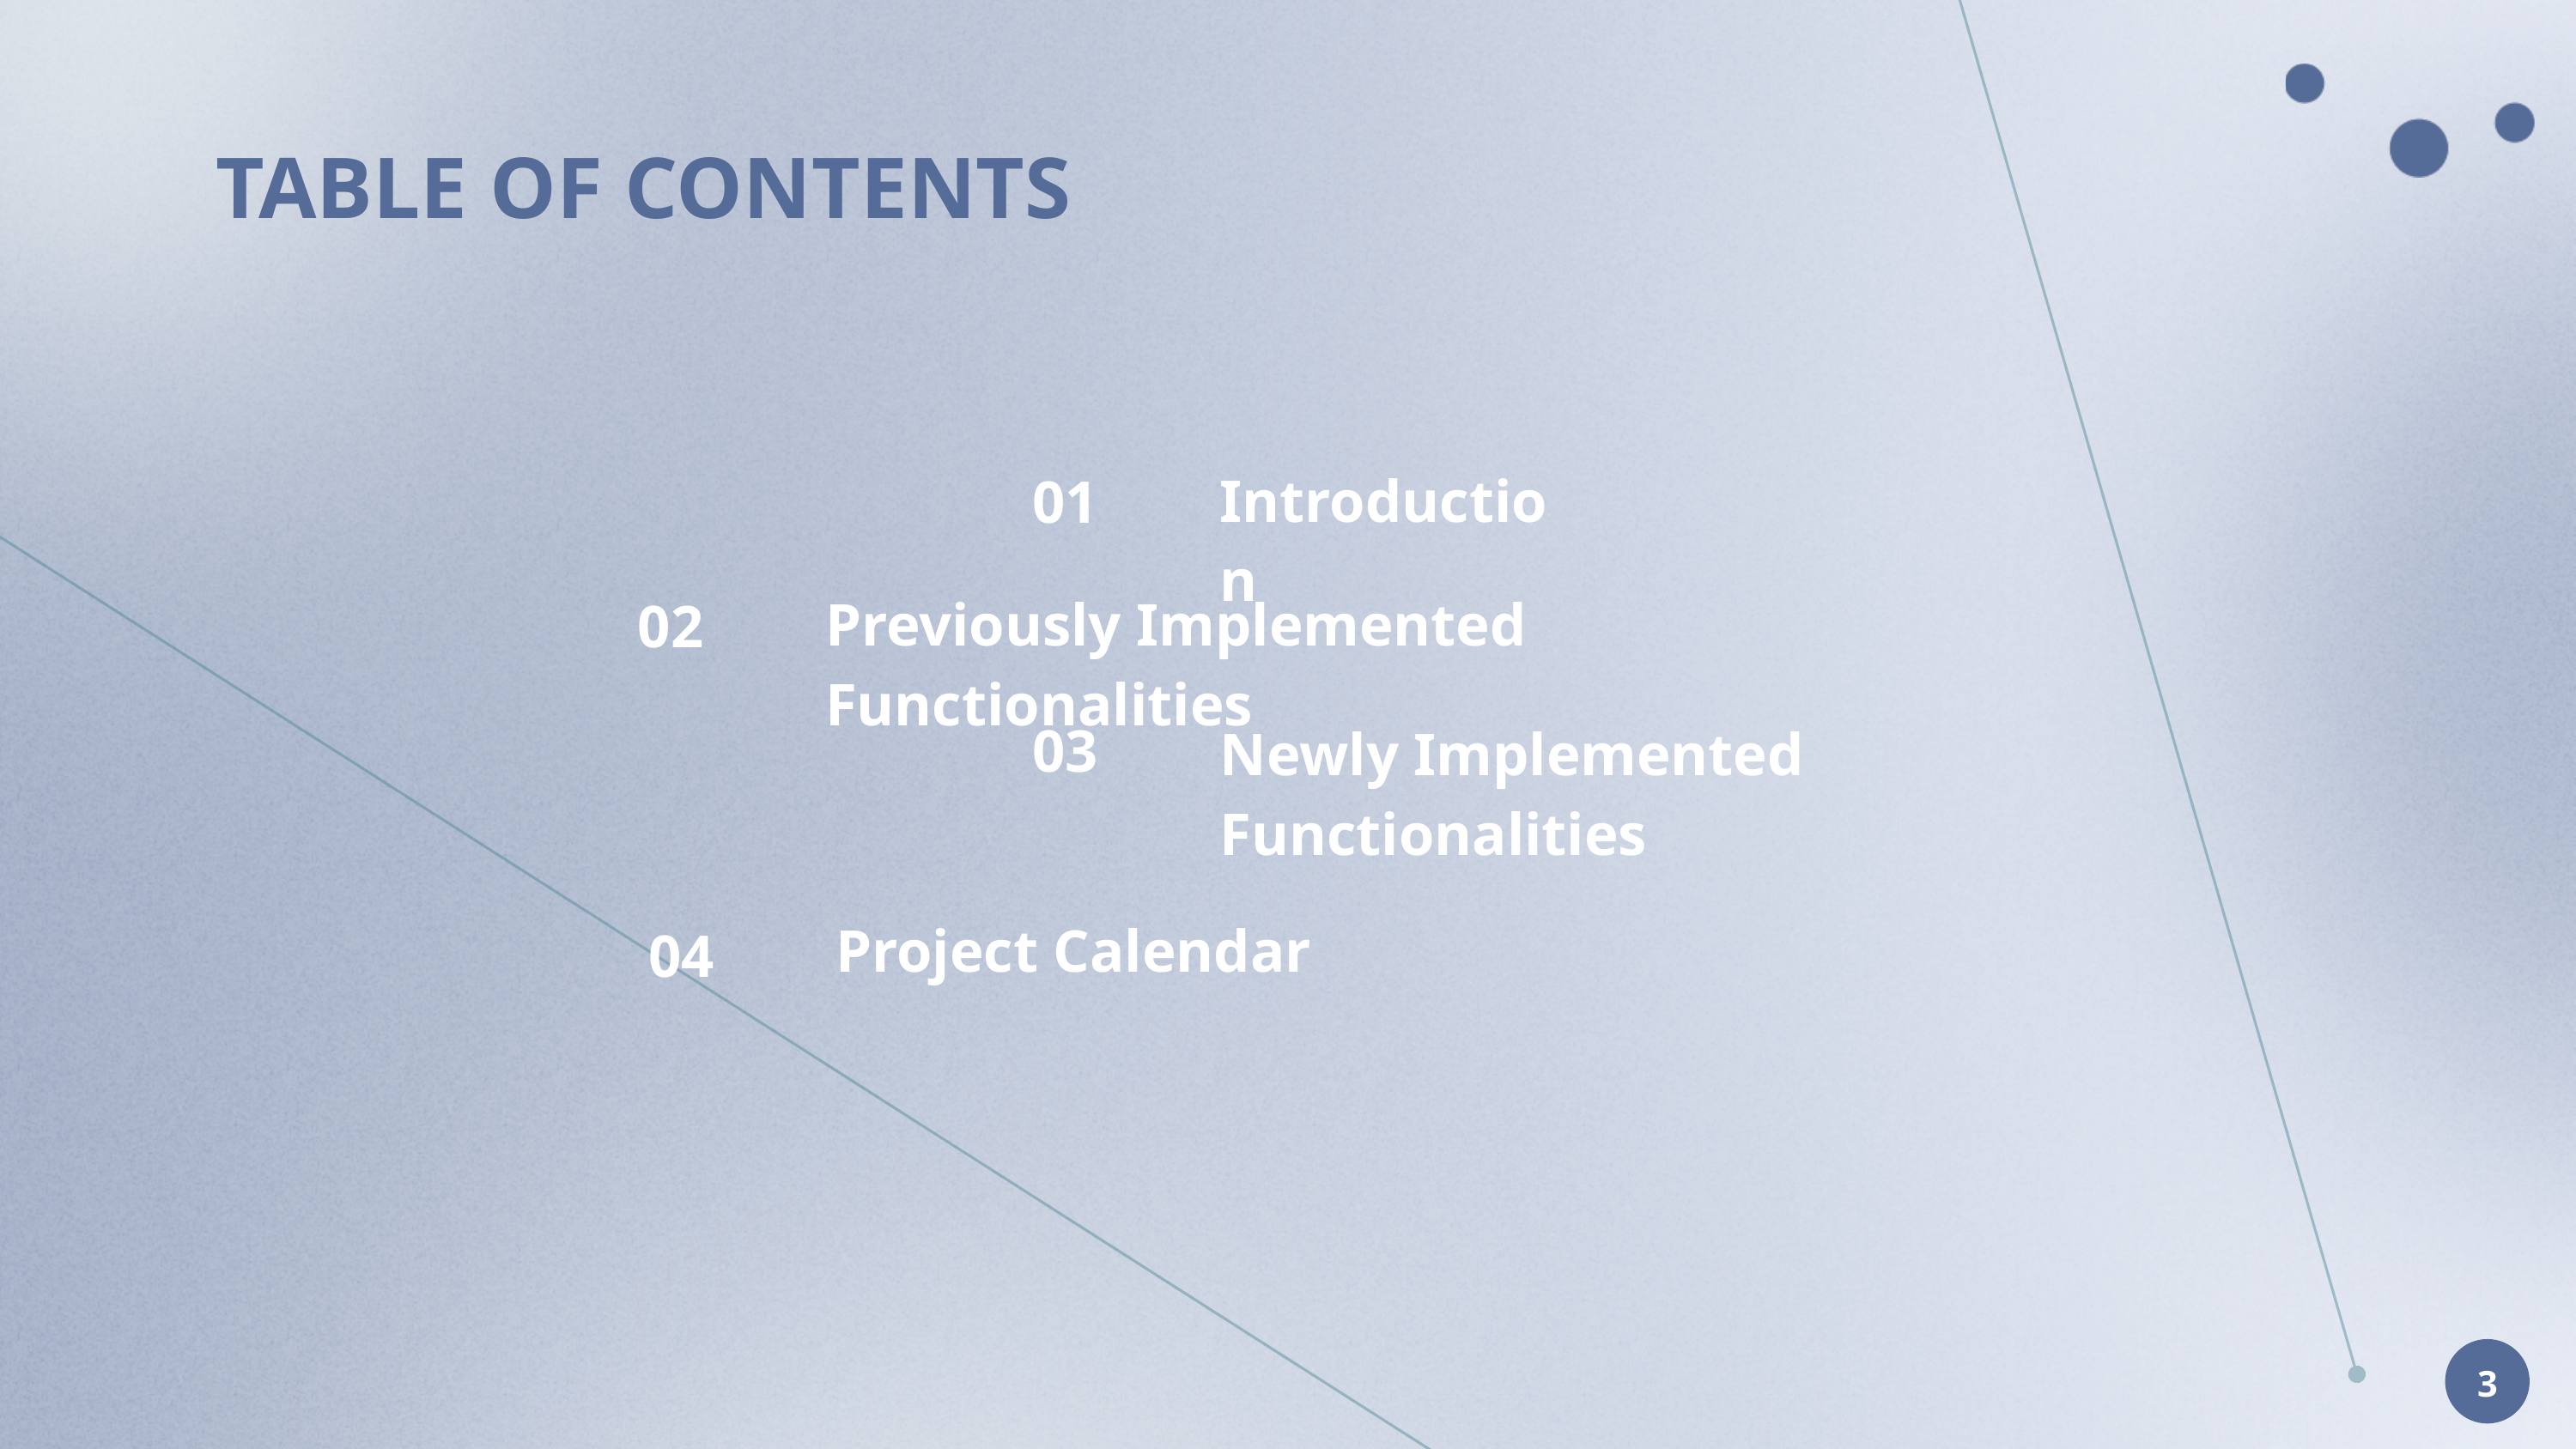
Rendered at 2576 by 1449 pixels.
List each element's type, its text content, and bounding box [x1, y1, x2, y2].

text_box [2445, 1338, 2530, 1424]
text_box Previously Implemented Functionalities [825, 578, 1962, 737]
text_box 02 [614, 590, 728, 659]
text_box [2027, 235, 2366, 1383]
text_box [2285, 64, 2535, 178]
text_box 04 [624, 919, 738, 989]
text_box [0, 0, 2576, 1449]
text_box 01 [1008, 465, 1122, 535]
text_box Introduction [1219, 453, 1556, 578]
text_box TABLE OF CONTENTS [216, 134, 2360, 235]
text_box Project Calendar [835, 904, 1369, 985]
text_box 03 [1008, 714, 1122, 784]
text_box Newly Implemented Functionalities [1219, 707, 1911, 867]
